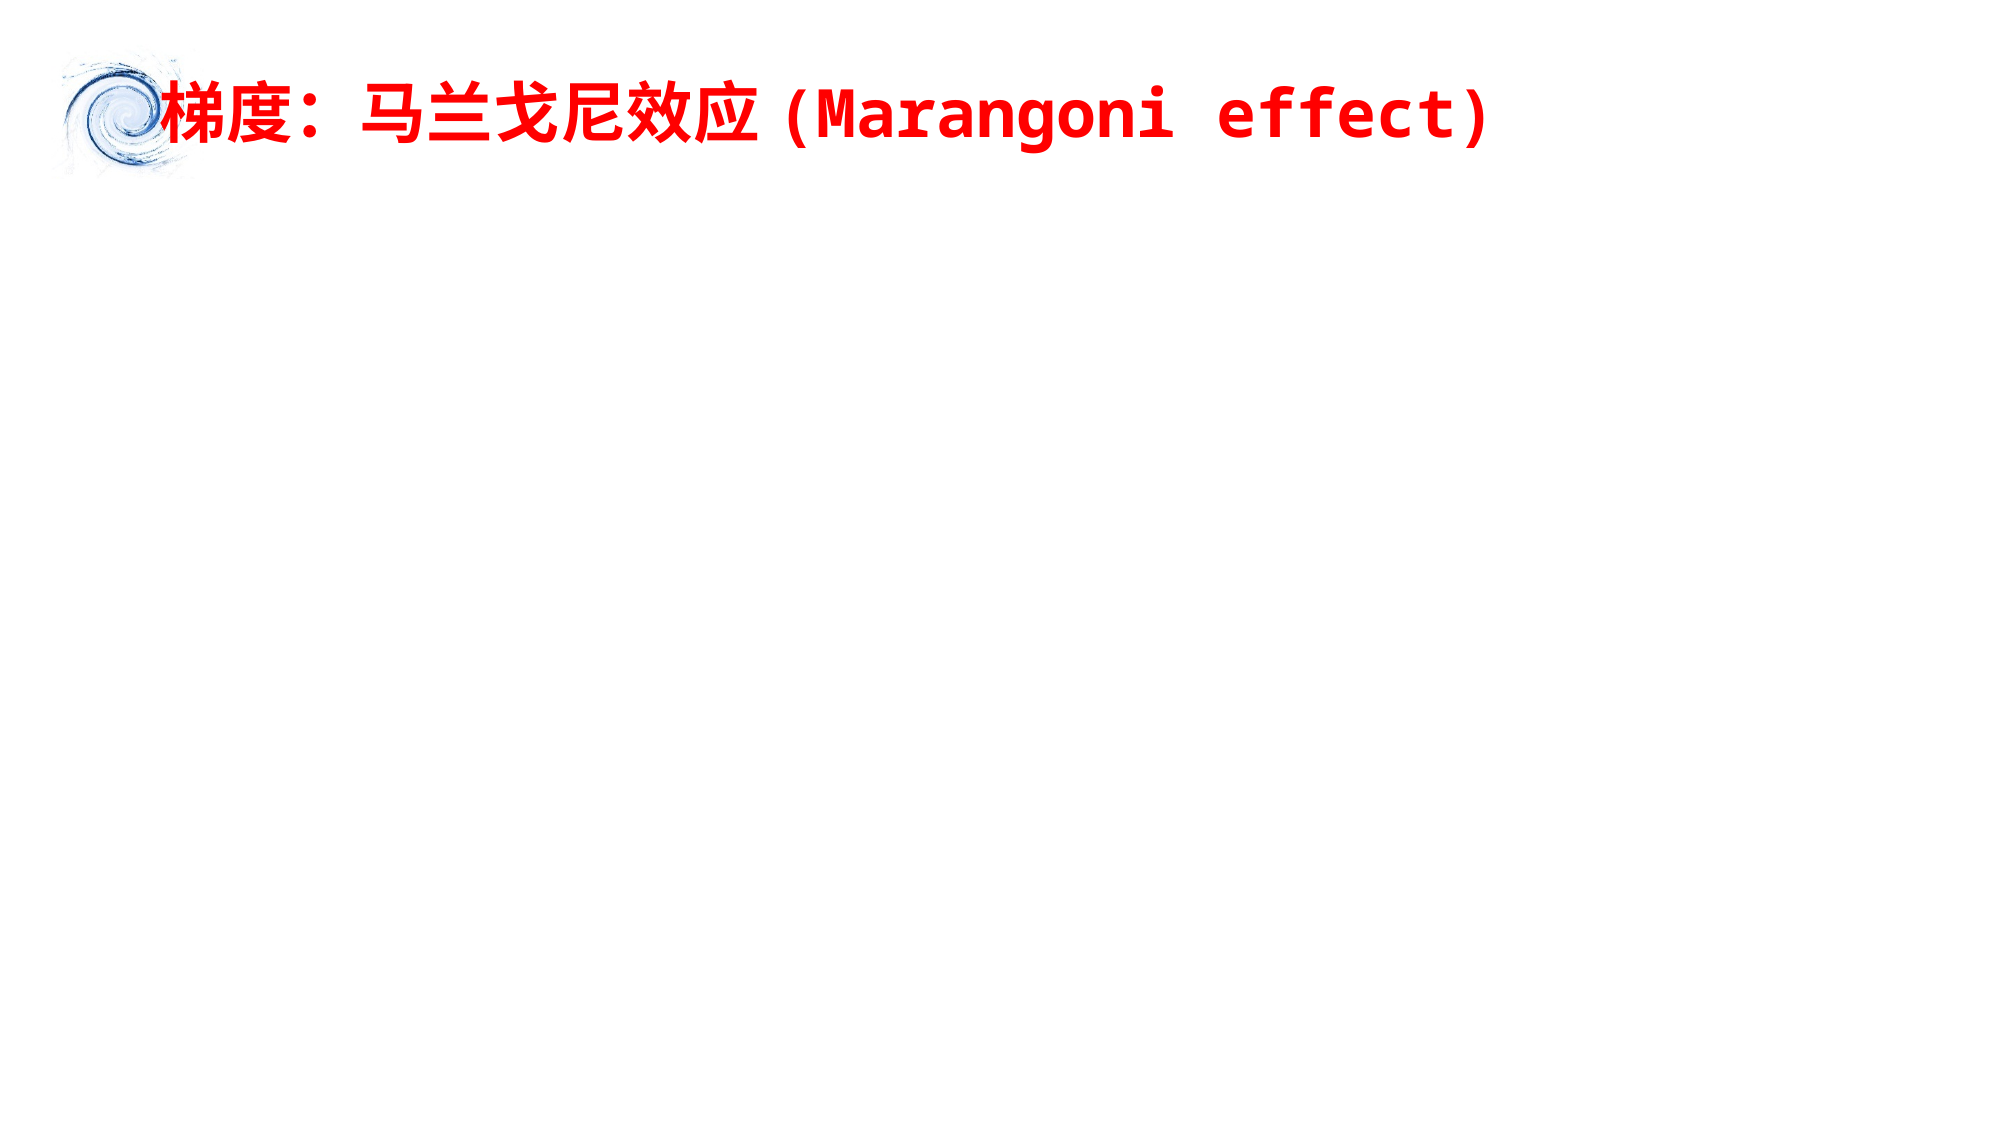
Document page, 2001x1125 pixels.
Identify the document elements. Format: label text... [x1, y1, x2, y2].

picture [51, 44, 204, 179]
text_box 梯度：马兰戈尼效应(Marangoni effect) [204, 63, 1512, 159]
